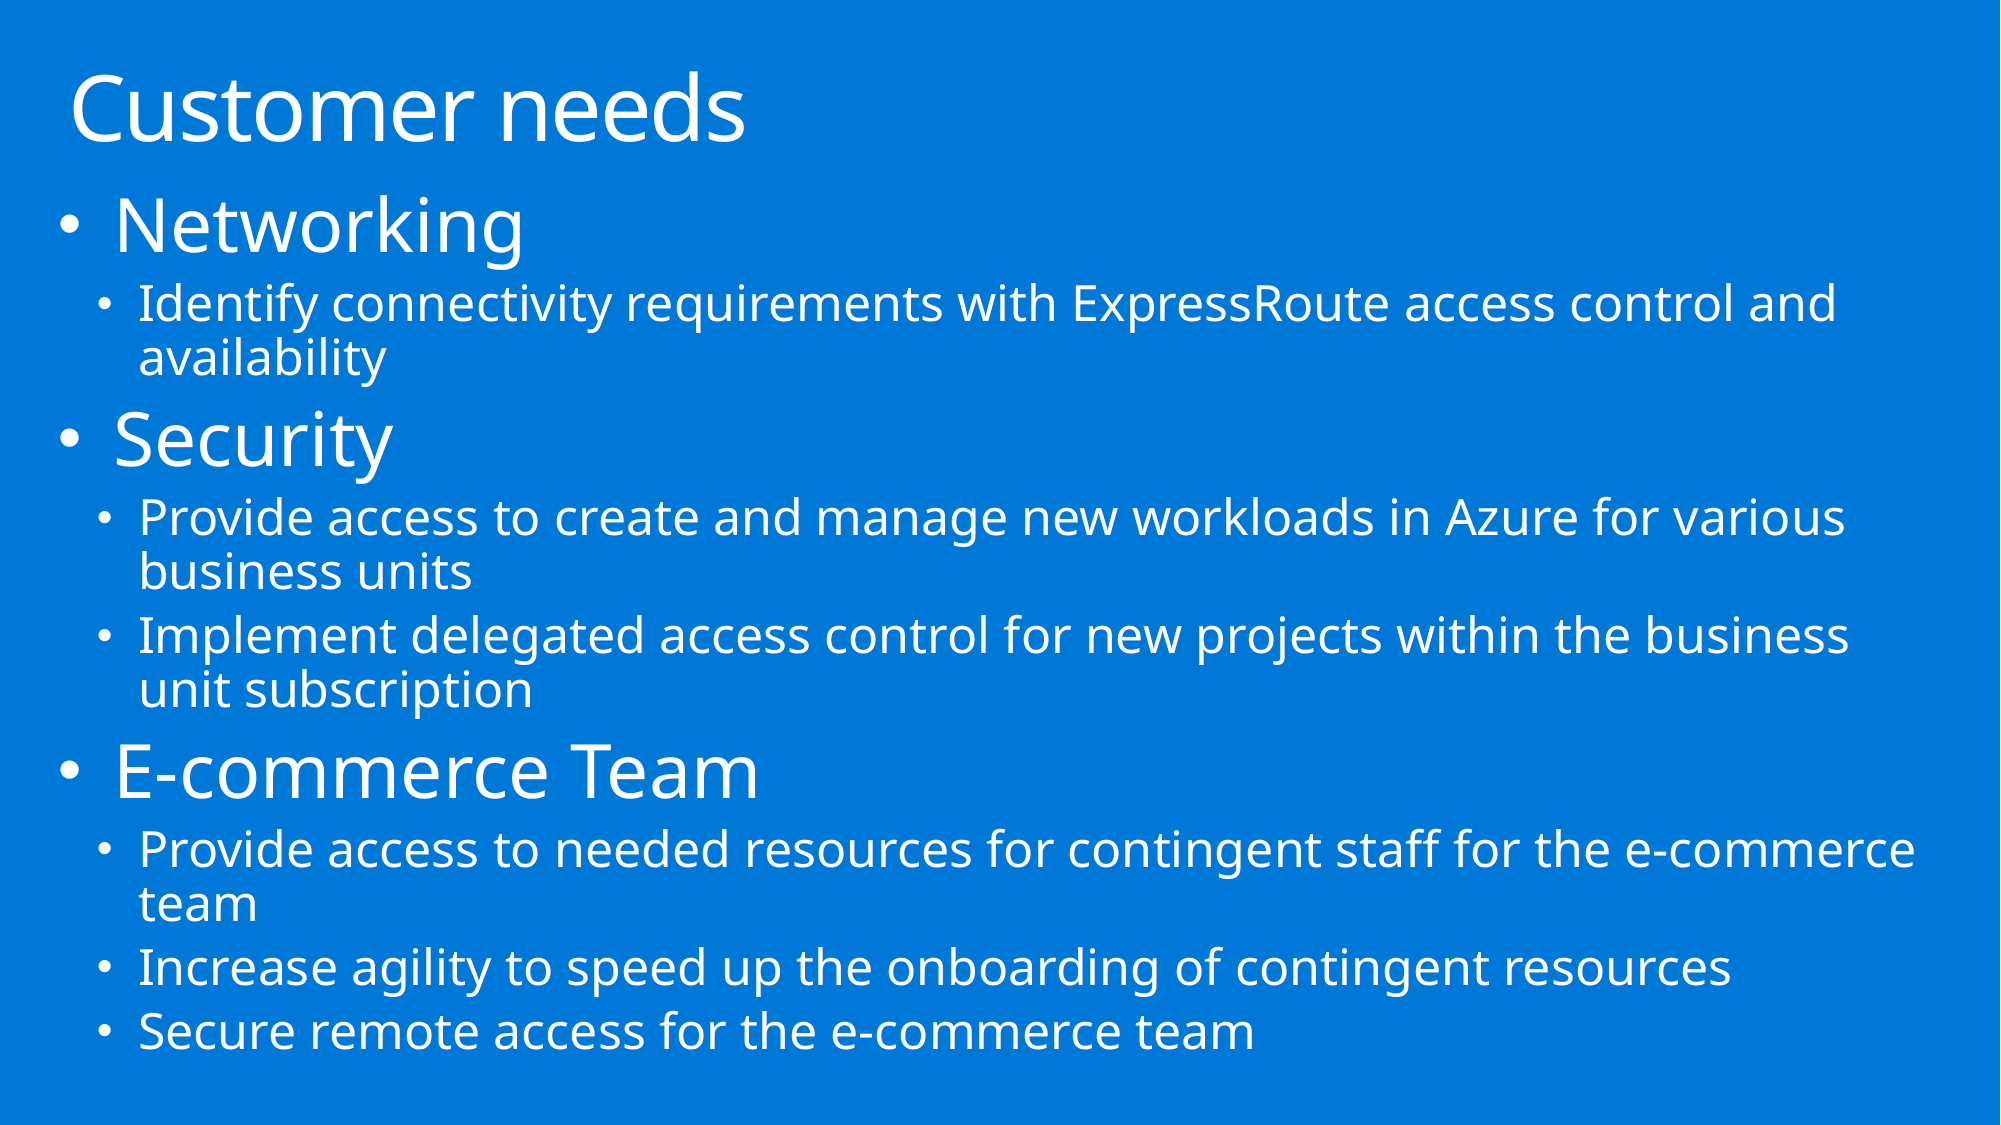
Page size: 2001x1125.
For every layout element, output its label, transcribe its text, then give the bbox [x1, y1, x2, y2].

list Networking Identify connectivity requirements with ExpressRoute access control and availability Security Provide access to create and manage new workloads in Azure for various business units Implement delegated access control for new projects within the business unit subscription E-commerce Team Provide access to needed resources for contingent staff for the e-commerce team Increase agility to speed up the onboarding of contingent resources Secure remote access for the e-commerce team [34, 172, 1967, 1007]
title Customer needs [44, 47, 1957, 172]
